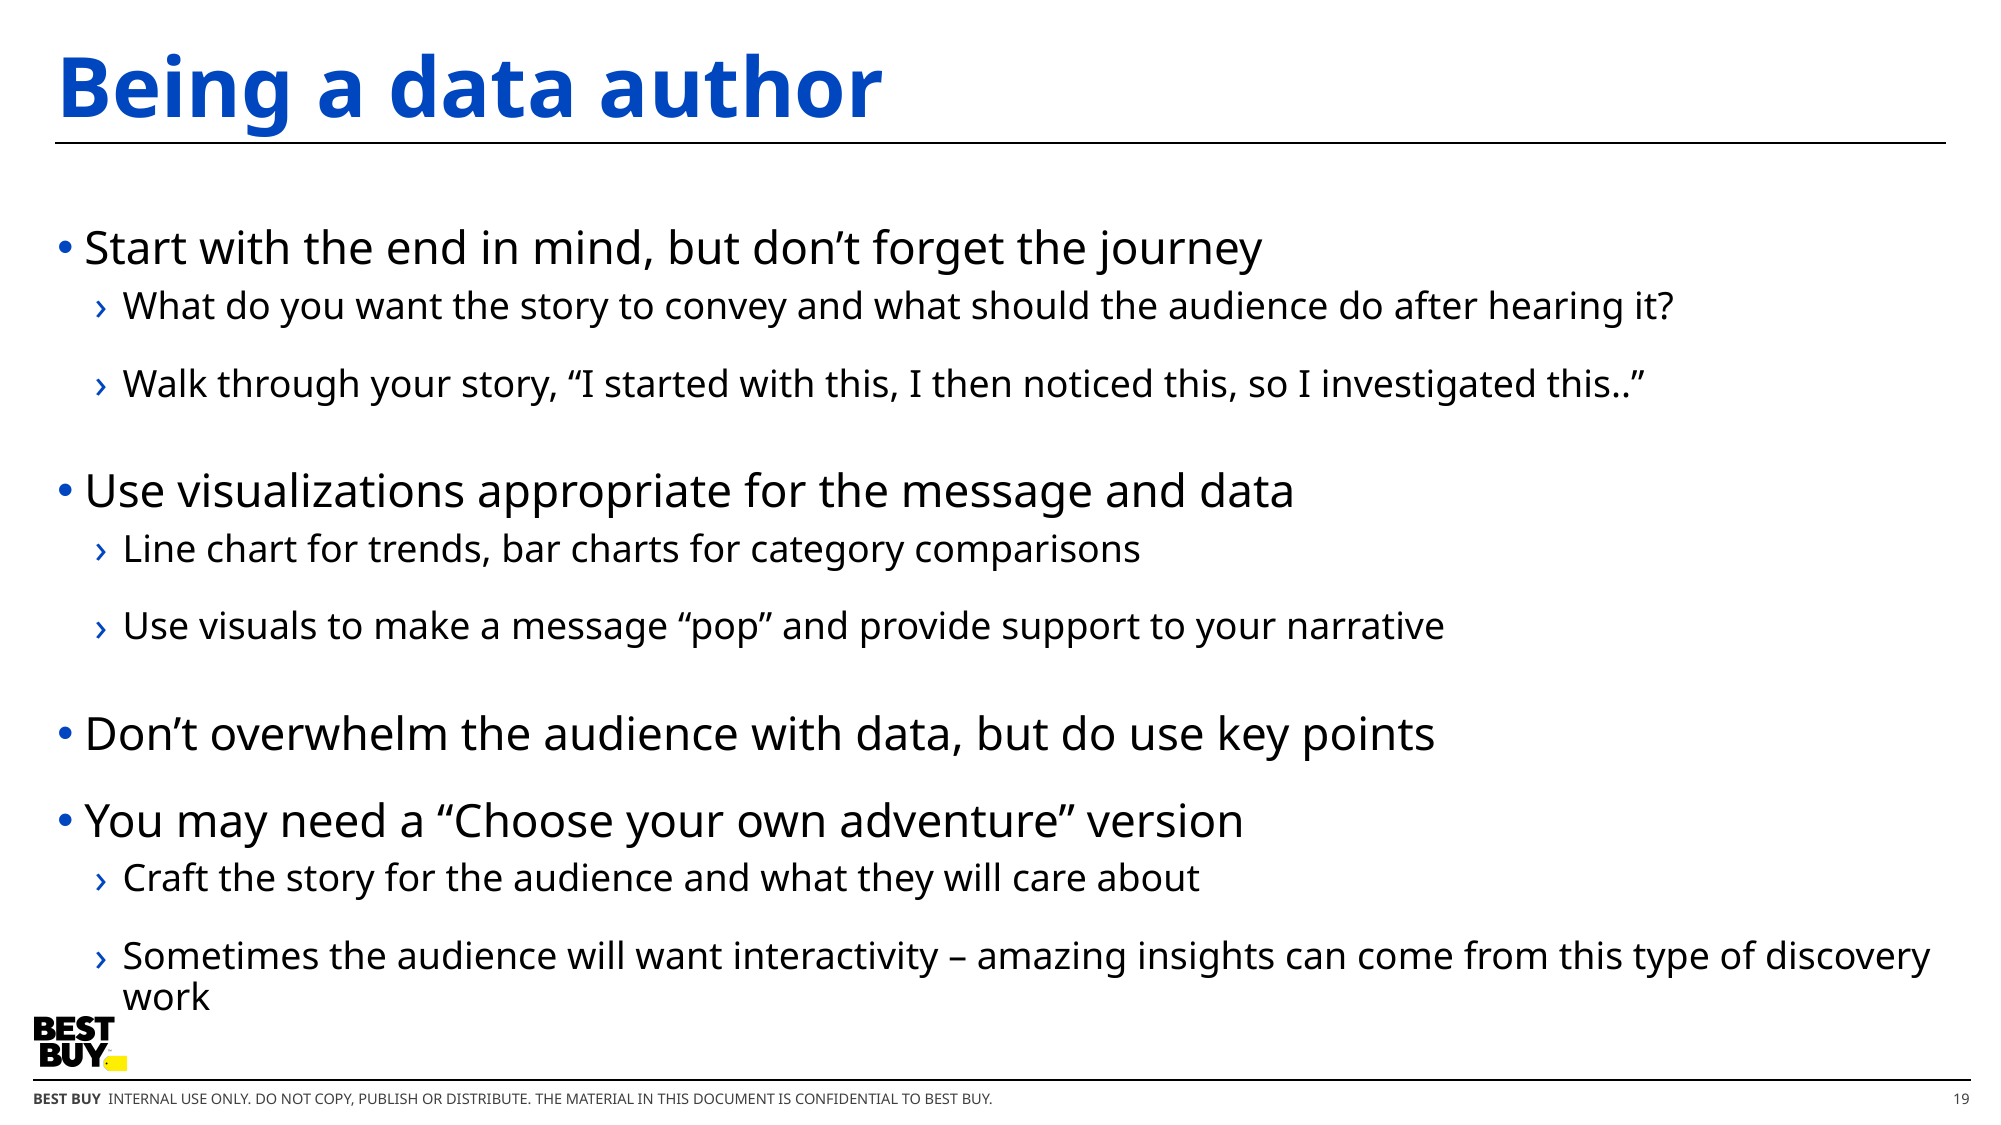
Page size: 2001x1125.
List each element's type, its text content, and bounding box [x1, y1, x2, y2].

title Being a data author [56, 48, 1947, 140]
list Start with the end in mind, but don’t forget the journey What do you want the story to convey and what should the audience do after hearing it? Walk through your story, “I started with this, I then noticed this, so I investigated this..” Use visualizations appropriate for the message and data Line chart for trends, bar charts for category comparisons Use visuals to make a message “pop” and provide support to your narrative Don’t overwhelm the audience with data, but do use key points You may need a “Choose your own adventure” version Craft the story for the audience and what they will care about Sometimes the audience will want interactivity – amazing insights can come from this type of discovery work [56, 224, 1944, 994]
picture [34, 1016, 127, 1071]
slide_number 19 [1935, 1090, 1970, 1116]
